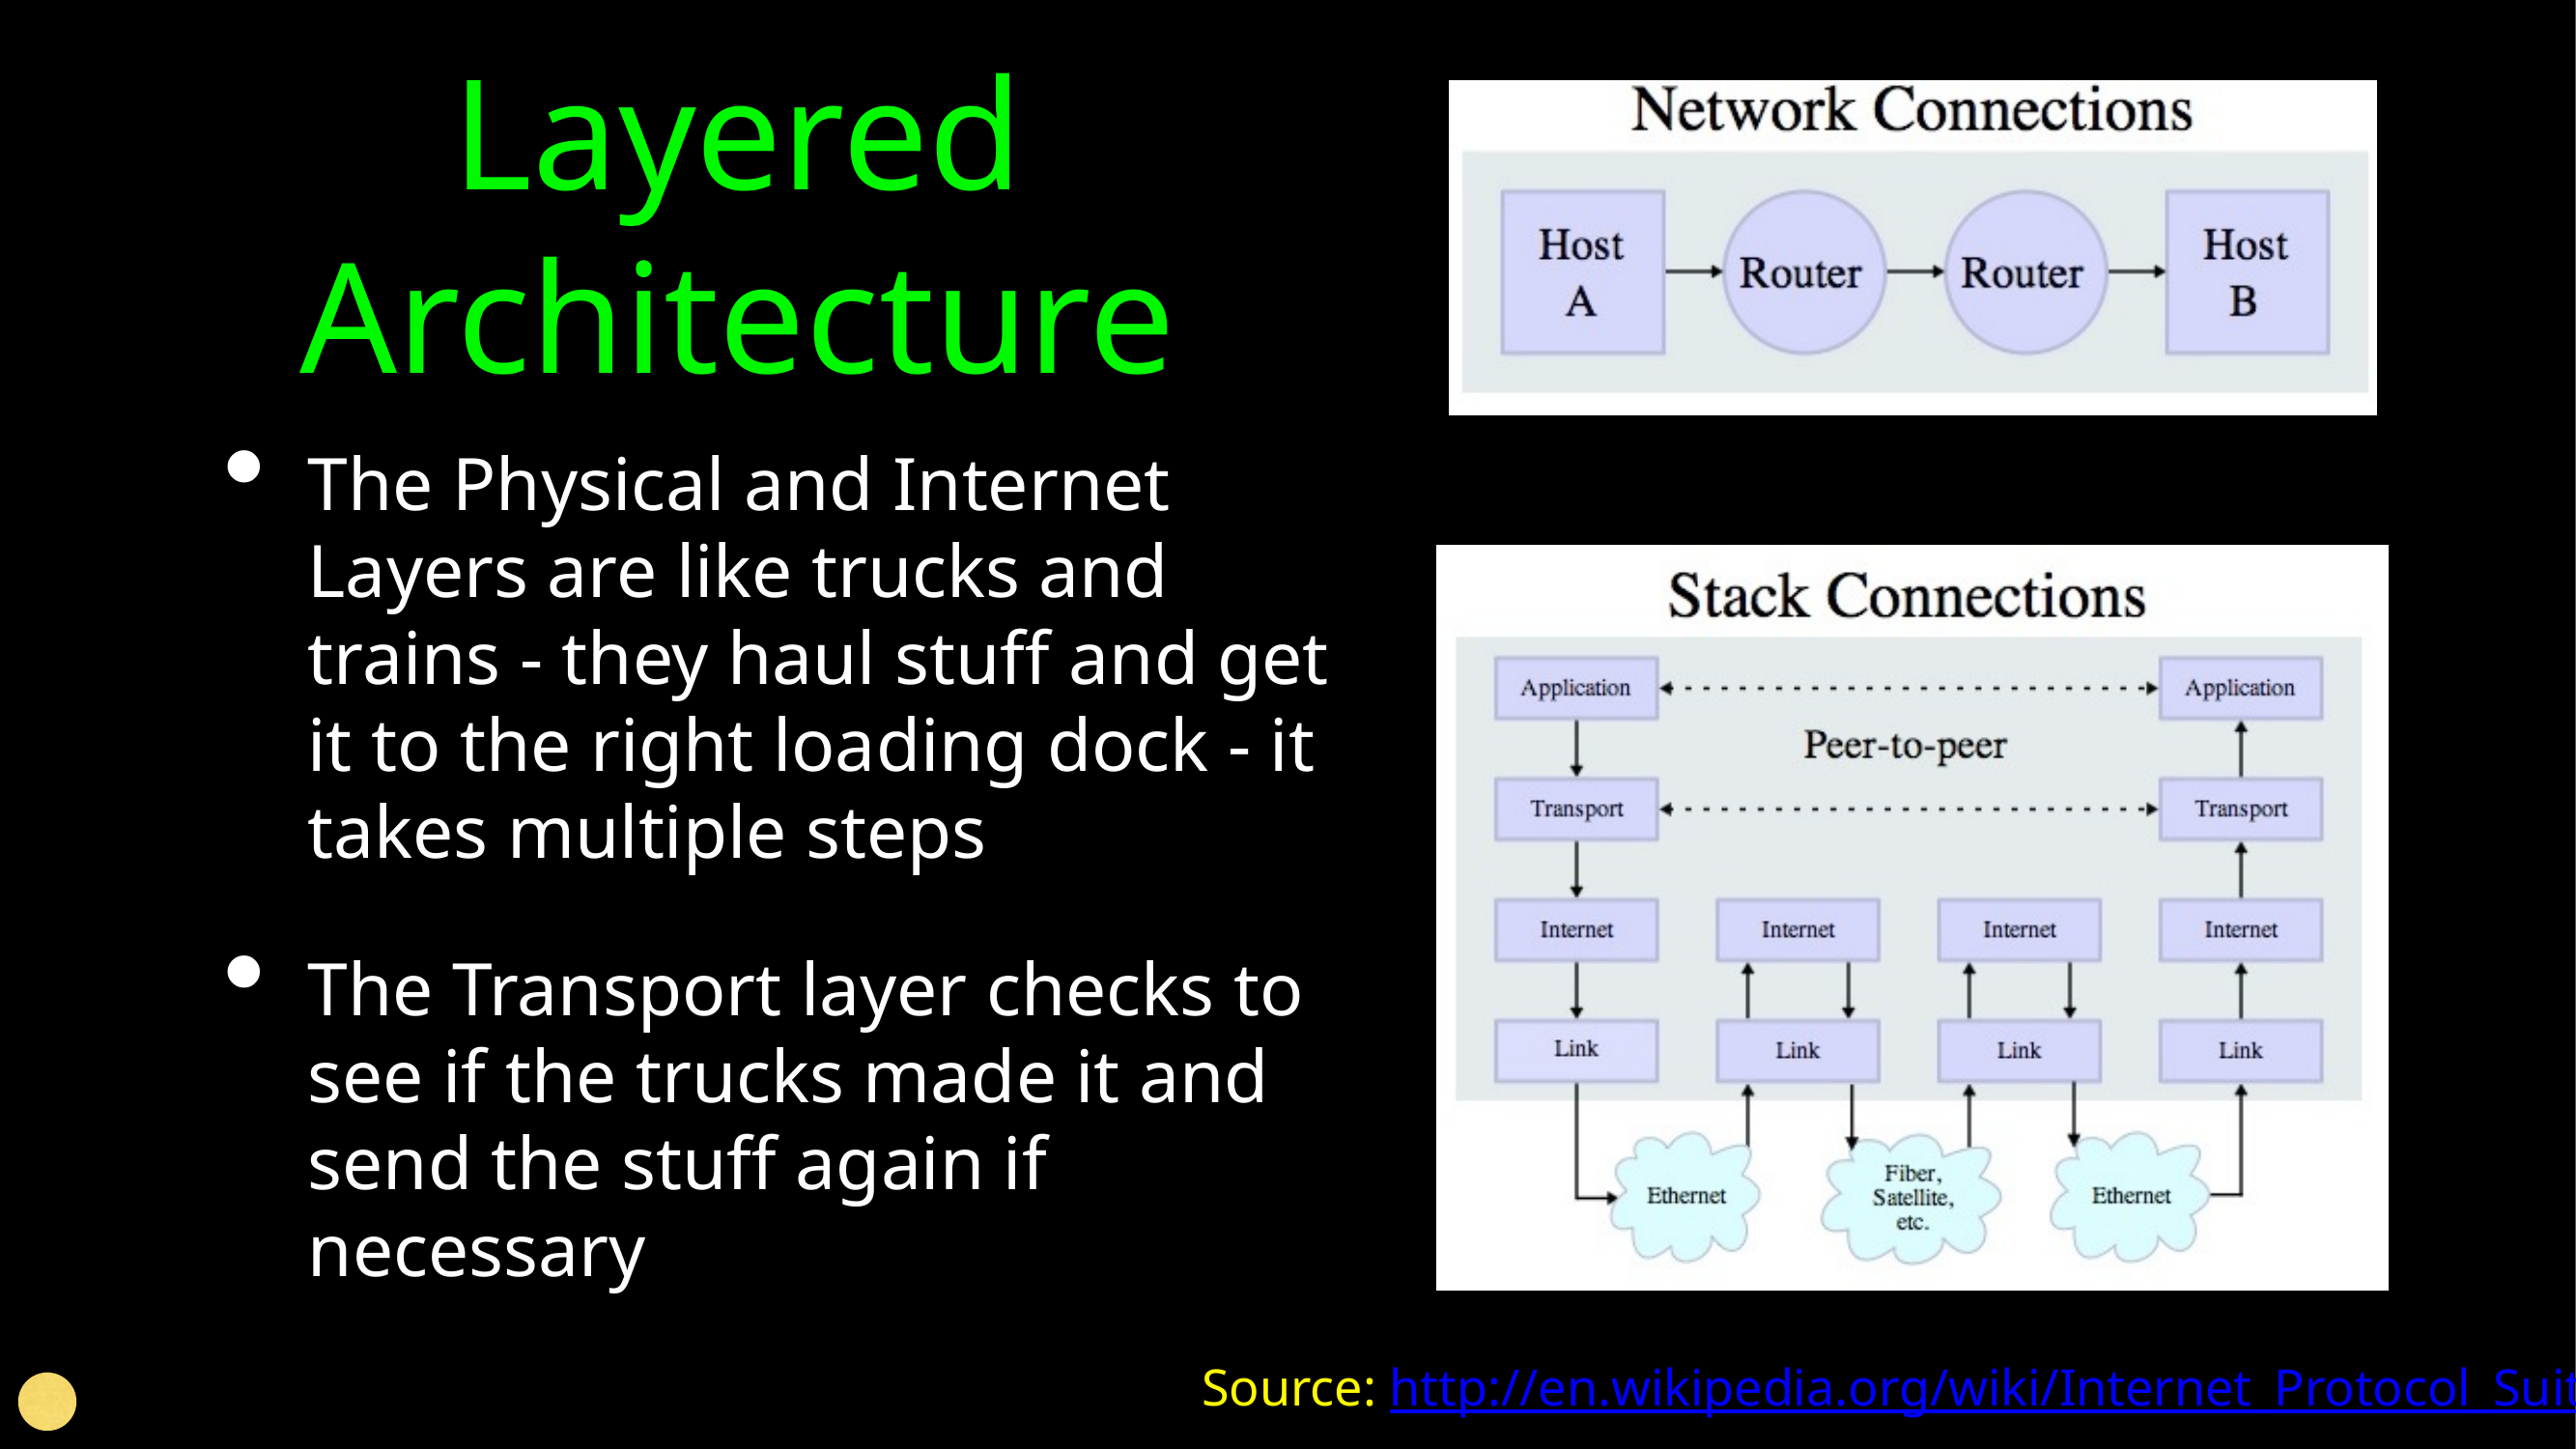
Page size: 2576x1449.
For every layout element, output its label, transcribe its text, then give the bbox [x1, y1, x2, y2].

picture [1436, 545, 2390, 1291]
title Layered Architecture [183, 38, 1292, 404]
picture [1448, 80, 2377, 415]
list The Physical and Internet Layers are like trucks and trains - they haul stuff and get it to the right loading dock - it takes multiple steps The Transport layer checks to see if the trucks made it and send the stuff again if necessary [183, 412, 1379, 1317]
text_box [17, 1372, 77, 1432]
text_box Source: http://en.wikipedia.org/wiki/Internet_Protocol_Suite [1193, 1341, 2576, 1426]
